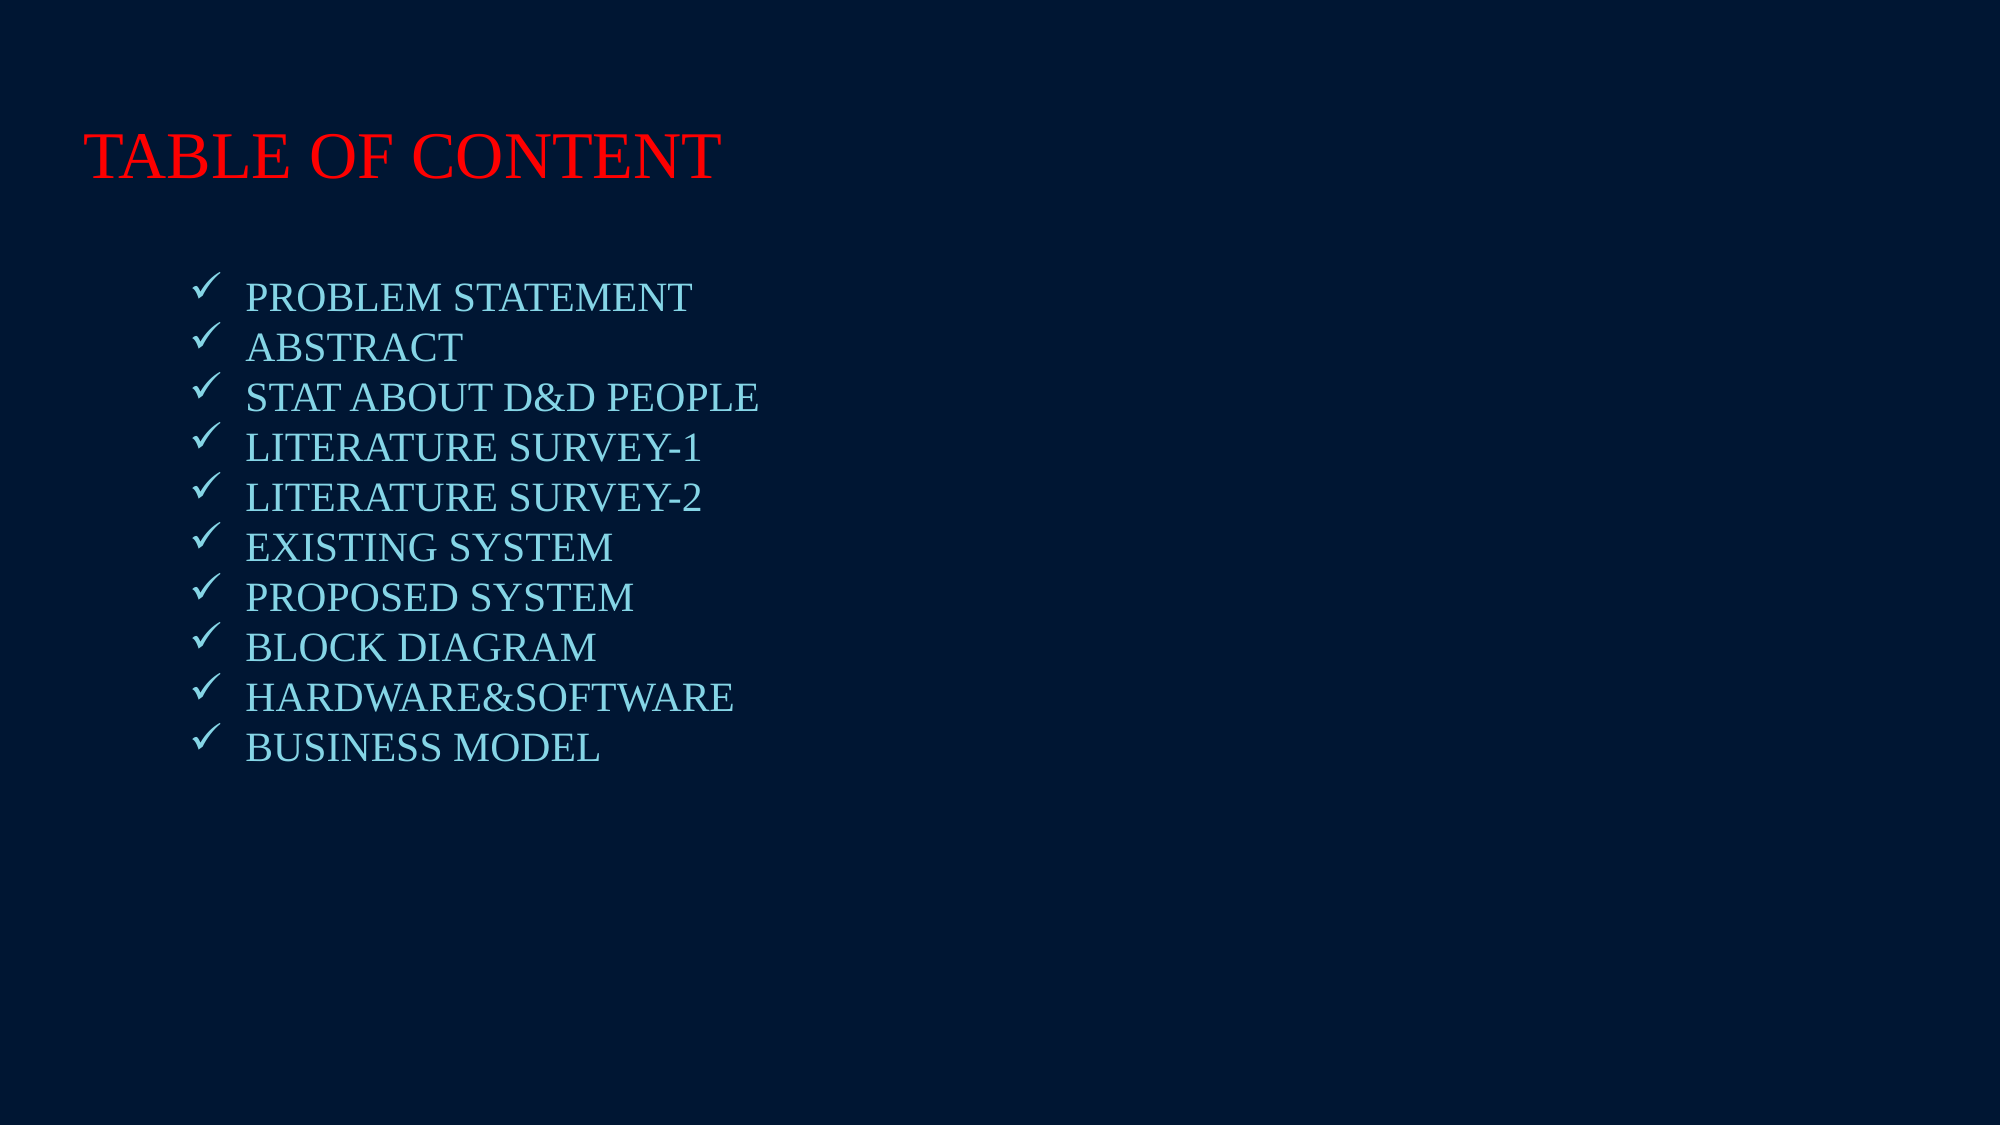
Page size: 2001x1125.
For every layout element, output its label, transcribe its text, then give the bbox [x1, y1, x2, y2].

list PROBLEM STATEMENT ABSTRACT STAT ABOUT D&D PEOPLE LITERATURE SURVEY-1 LITERATURE SURVEY-2 EXISTING SYSTEM PROPOSED SYSTEM BLOCK DIAGRAM HARDWARE&SOFTWARE BUSINESS MODEL [155, 254, 923, 969]
title TABLE OF CONTENT [68, 97, 1932, 223]
